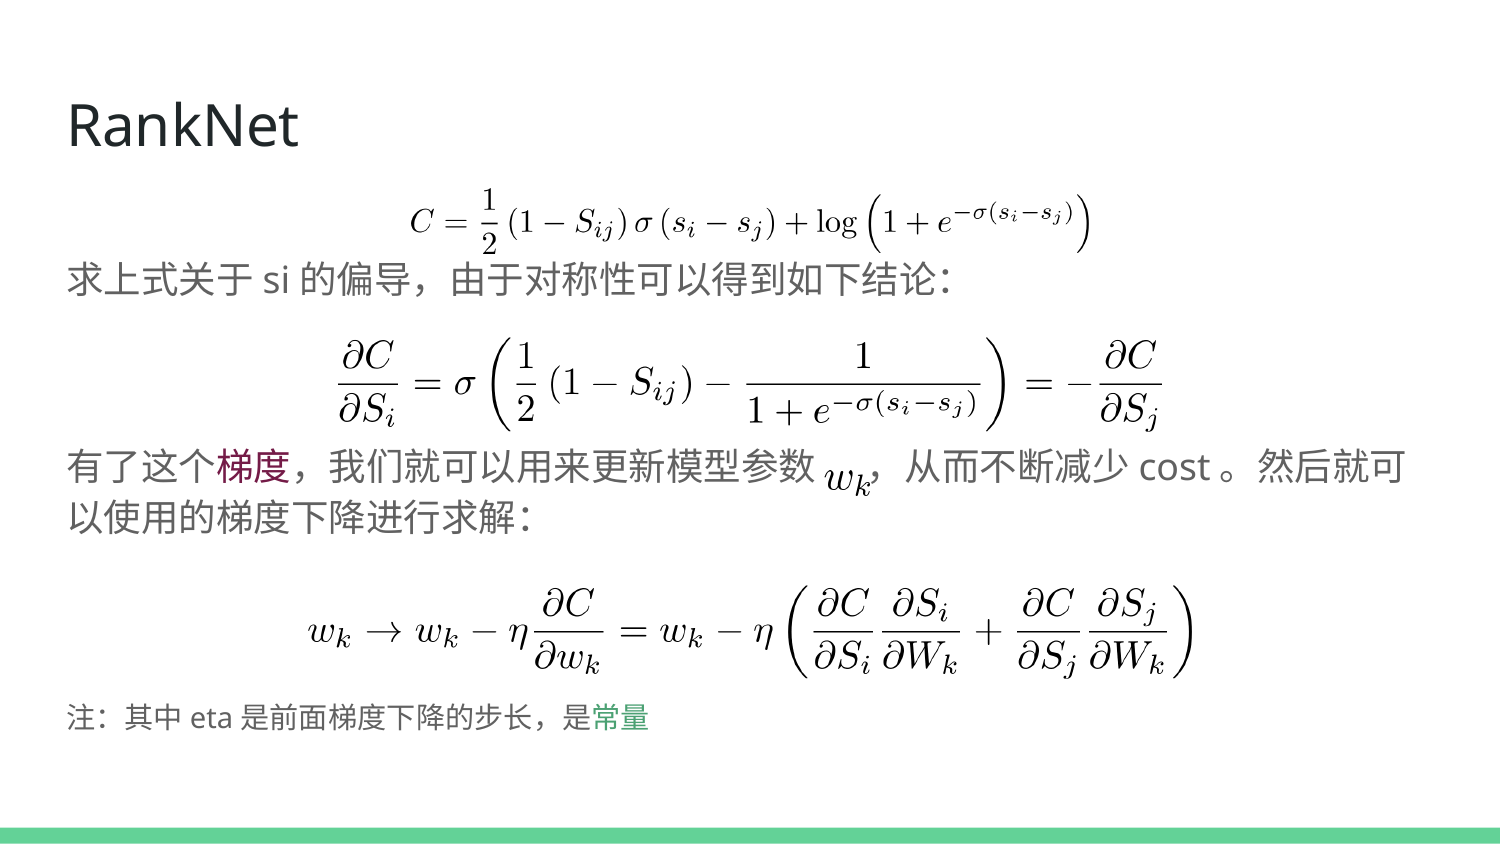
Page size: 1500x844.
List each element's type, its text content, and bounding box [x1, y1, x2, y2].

picture [824, 470, 870, 496]
picture [410, 188, 1090, 255]
picture [337, 337, 1162, 432]
picture [308, 584, 1192, 680]
title RankNet [51, 72, 1449, 167]
list 求上式关于si的偏导，由于对称性可以得到如下结论： 有了这个梯度，我们就可以用来更新模型参数 ，从而不断减少cost。然后就可以使用的梯度下降进行求解： 注：其中eta是前面梯度下降的步长，是常量 [51, 189, 1449, 750]
